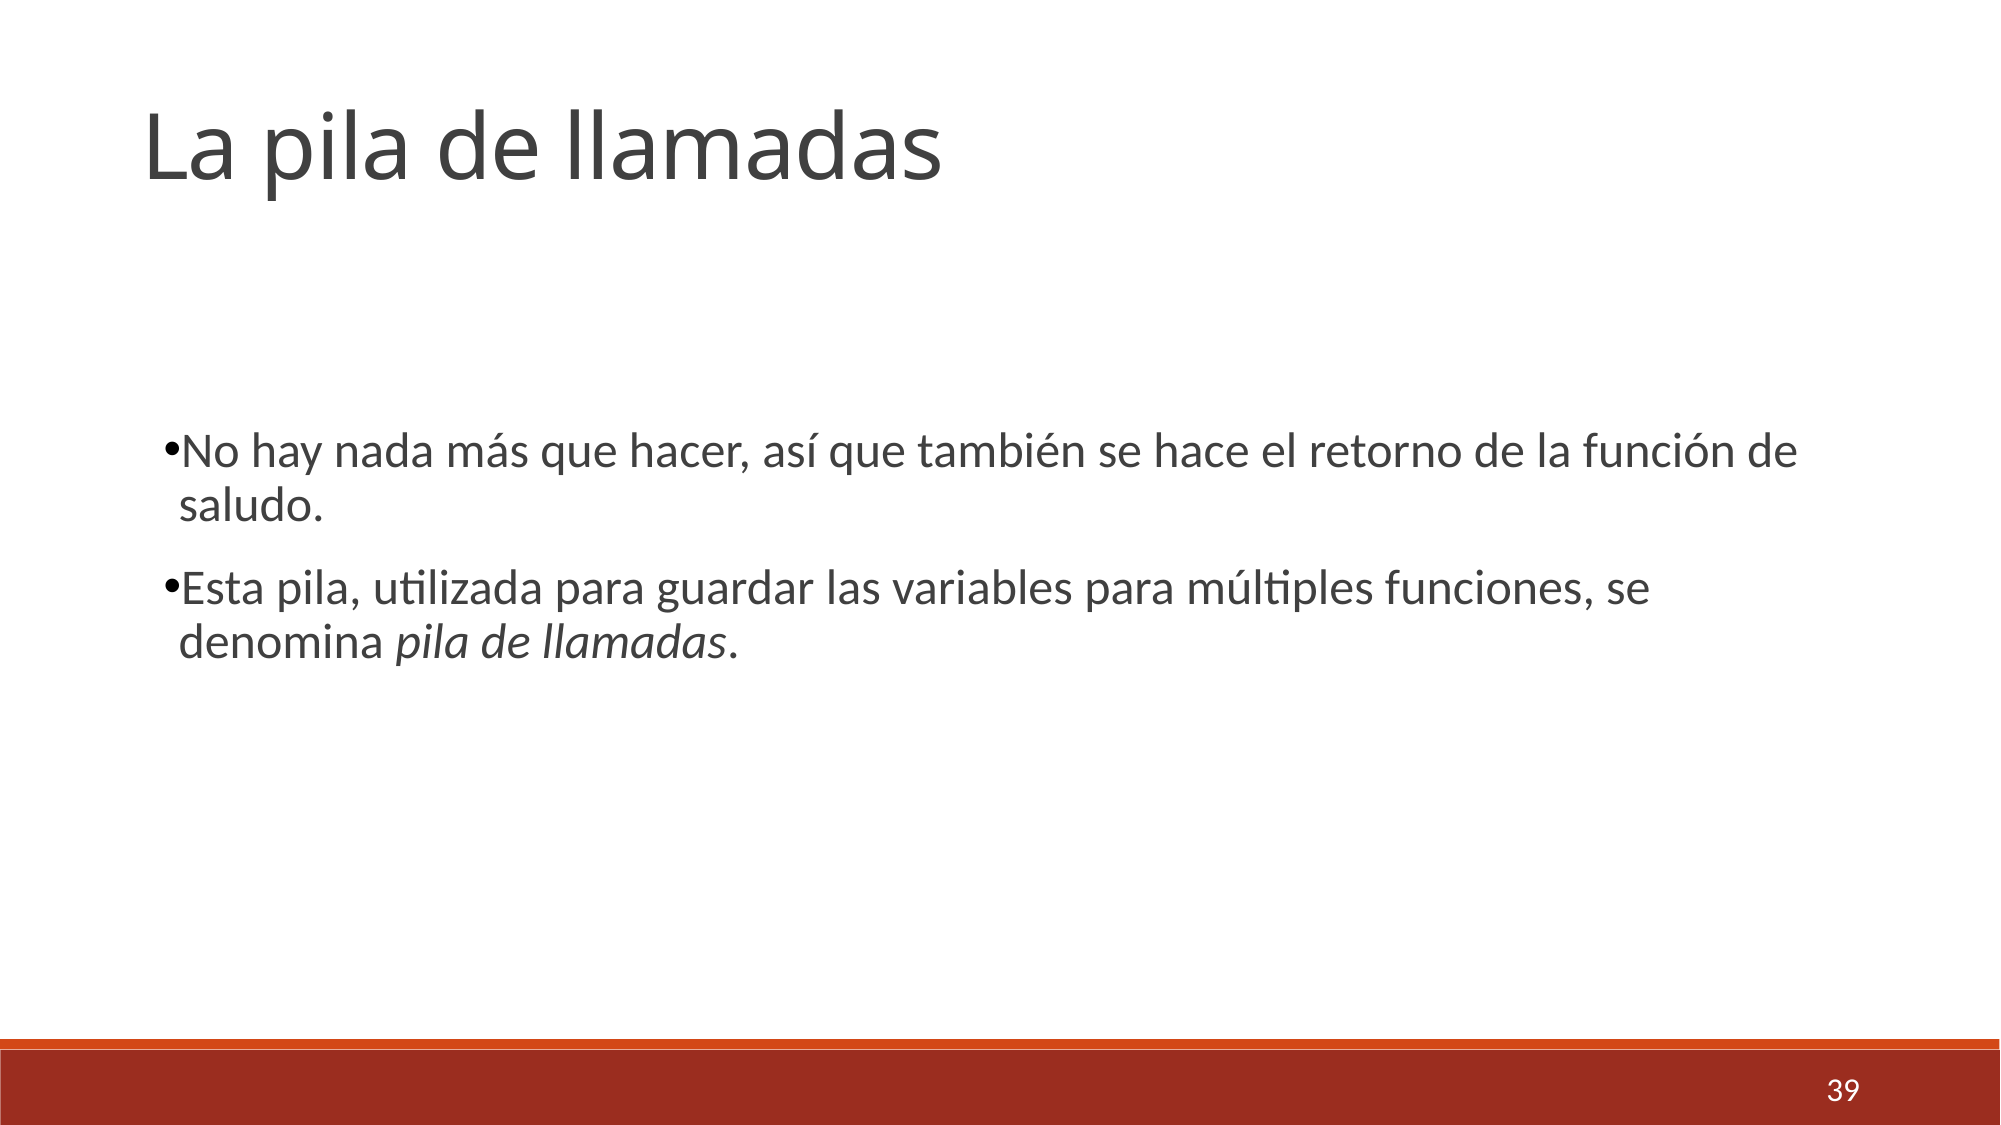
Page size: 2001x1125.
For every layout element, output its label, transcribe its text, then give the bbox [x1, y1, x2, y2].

text_box No hay nada más que hacer, así que también se hace el retorno de la función de saludo. Esta pila, utilizada para guardar las variables para múltiples funciones, se denomina pila de llamadas. [148, 416, 1851, 975]
text_box La pila de llamadas [126, 97, 1821, 237]
slide_number 39 [126, 1061, 1875, 1115]
